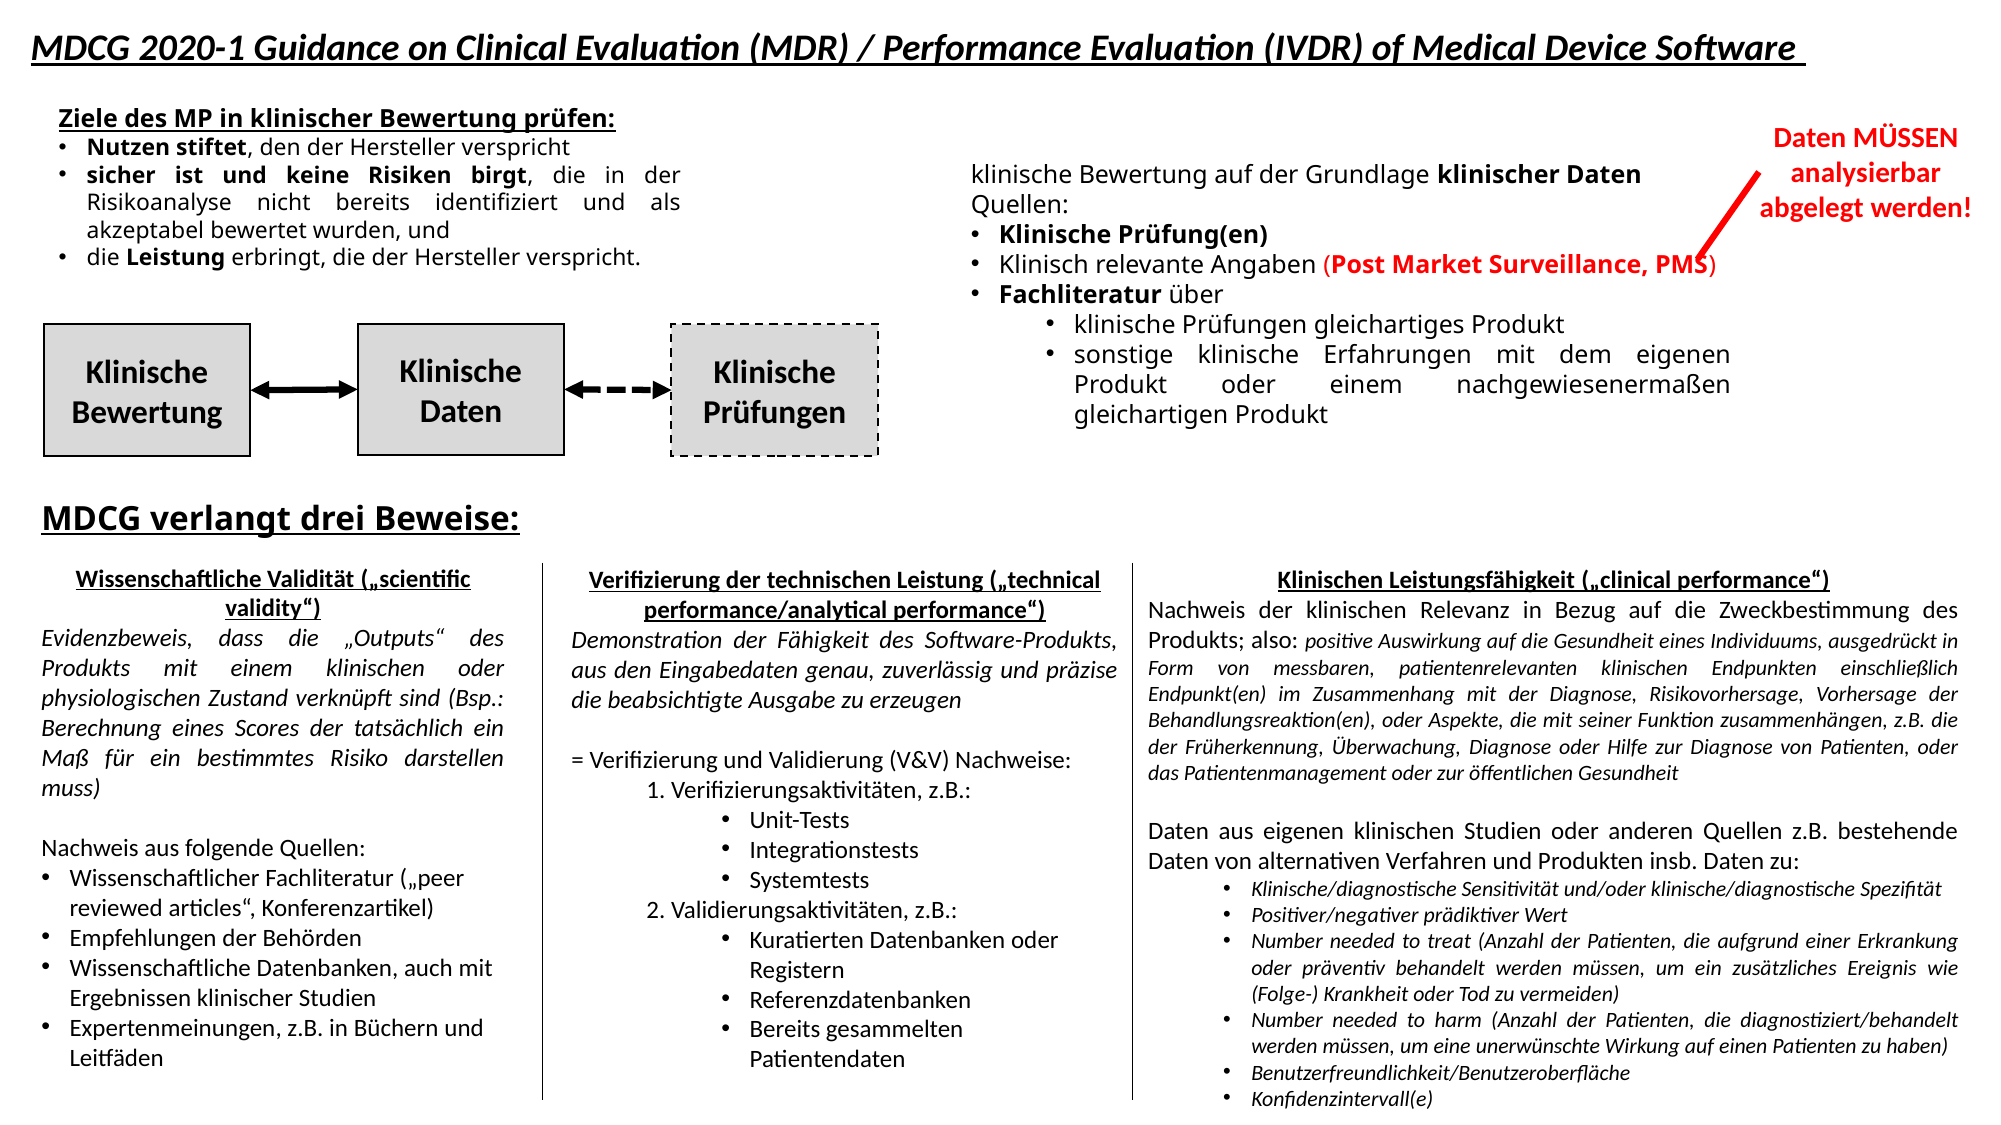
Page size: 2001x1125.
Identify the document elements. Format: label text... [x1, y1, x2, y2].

text_box MDCG verlangt drei Beweise: [26, 489, 557, 545]
text_box Ziele des MP in klinischer Bewertung prüfen: Nutzen stiftet, den der Hersteller verspricht sicher ist und keine Risiken birgt, die in der Risikoanalyse nicht bereits identifiziert und als akzeptabel bewertet wurden, und die Leistung erbringt, die der Hersteller verspricht. [43, 95, 696, 278]
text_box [1697, 171, 1759, 260]
text_box Klinische Daten [357, 323, 565, 456]
text_box MDCG 2020-1 Guidance on Clinical Evaluation (MDR) / Performance Evaluation (IVDR) of Medical Device Software [15, 15, 1957, 76]
text_box klinische Bewertung auf der Grundlage klinischer Daten Quellen: Klinische Prüfung(en) Klinisch relevante Angaben (Post Market Surveillance, PMS) Fachliteratur über klinische Prüfungen gleichartiges Produkt sonstige klinische Erfahrungen mit dem eigenen Produkt oder einem nachgewiesenermaßen gleichartigen Produkt [955, 151, 1747, 436]
text_box Wissenschaftliche Validität („scientific validity“) Evidenzbeweis, dass die „Outputs“ des Produkts mit einem klinischen oder physiologischen Zustand verknüpft sind (Bsp.: Berechnung eines Scores der tatsächlich ein Maß für ein bestimmtes Risiko darstellen muss) Nachweis aus folgende Quellen: Wissenschaftlicher Fachliteratur („peer reviewed articles“, Konferenzartikel) Empfehlungen der Behörden Wissenschaftliche Datenbanken, auch mit Ergebnissen klinischer Studien Expertenmeinungen, z.B. in Büchern und Leitfäden [26, 554, 520, 1079]
text_box Klinische Bewertung [43, 323, 251, 457]
text_box Verifizierung der technischen Leistung („technical performance/analytical performance“) Demonstration der Fähigkeit des Software-Produkts, aus den Eingabedaten genau, zuverlässig und präzise die beabsichtigte Ausgabe zu erzeugen = Verifizierung und Validierung (V&V) Nachweise: 1. Verifizierungsaktivitäten, z.B.: Unit-Tests Integrationstests Systemtests 2. Validierungsaktivitäten, z.B.: Kuratierten Datenbanken oder Registern Referenzdatenbanken Bereits gesammelten Patientendaten [556, 556, 1133, 1081]
text_box Daten MÜSSEN analysierbar abgelegt werden! [1721, 111, 2000, 231]
text_box Klinischen Leistungsfähigkeit („clinical performance“) Nachweis der klinischen Relevanz in Bezug auf die Zweckbestimmung des Produkts; also: positive Auswirkung auf die Gesundheit eines Individuums, ausgedrückt in Form von messbaren, patientenrelevanten klinischen Endpunkten einschließlich Endpunkt(en) im Zusammenhang mit der Diagnose, Risikovorhersage, Vorhersage der Behandlungsreaktion(en), oder Aspekte, die mit seiner Funktion zusammenhängen, z.B. die der Früherkennung, Überwachung, Diagnose oder Hilfe zur Diagnose von Patienten, oder das Patientenmanagement oder zur öffentlichen Gesundheit Daten aus eigenen klinischen Studien oder anderen Quellen z.B. bestehende Daten von alternativen Verfahren und Produkten insb. Daten zu: Klinische/diagnostische Sensitivität und/oder klinische/diagnostische Spezifität Positiver/negativer prädiktiver Wert Number needed to treat (Anzahl der Patienten, die aufgrund einer Erkrankung oder präventiv behandelt werden müssen, um ein zusätzliches Ereignis wie (Folge-) Krankheit oder Tod zu vermeiden) Number needed to harm (Anzahl der Patienten, die diagnostiziert/behandelt werden müssen, um eine unerwünschte Wirkung auf einen Patienten zu haben) Benutzerfreundlichkeit/Benutzeroberfläche Konfidenzintervall(e) [1133, 556, 1975, 1118]
text_box Klinische Prüfungen [670, 323, 879, 457]
